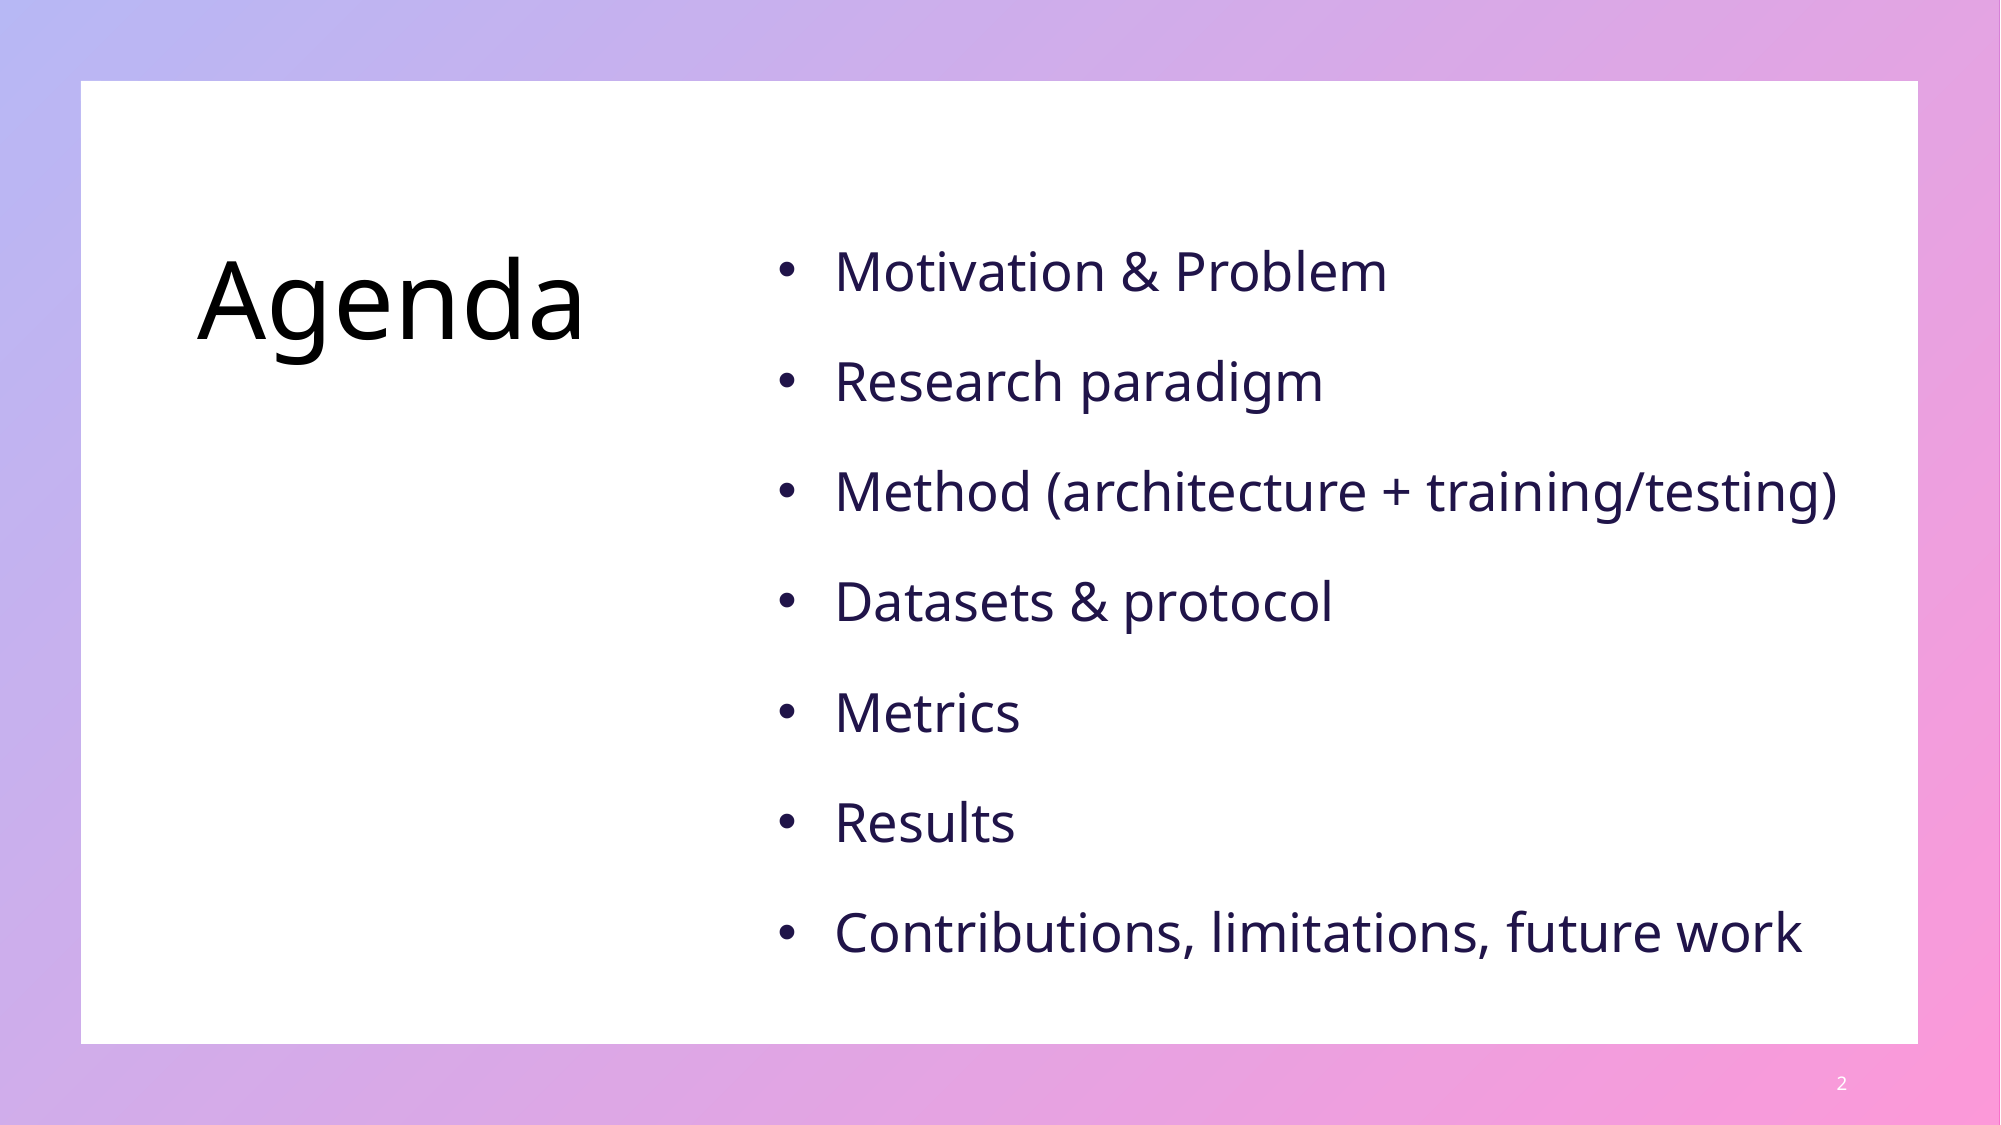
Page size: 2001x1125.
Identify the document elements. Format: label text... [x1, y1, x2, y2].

title Agenda [182, 238, 732, 498]
list Motivation & Problem Research paradigm Method (architecture + training/testing) Datasets & protocol Metrics Results Contributions, limitations, future work [762, 184, 1863, 1015]
slide_number 2 [1412, 1054, 1863, 1115]
